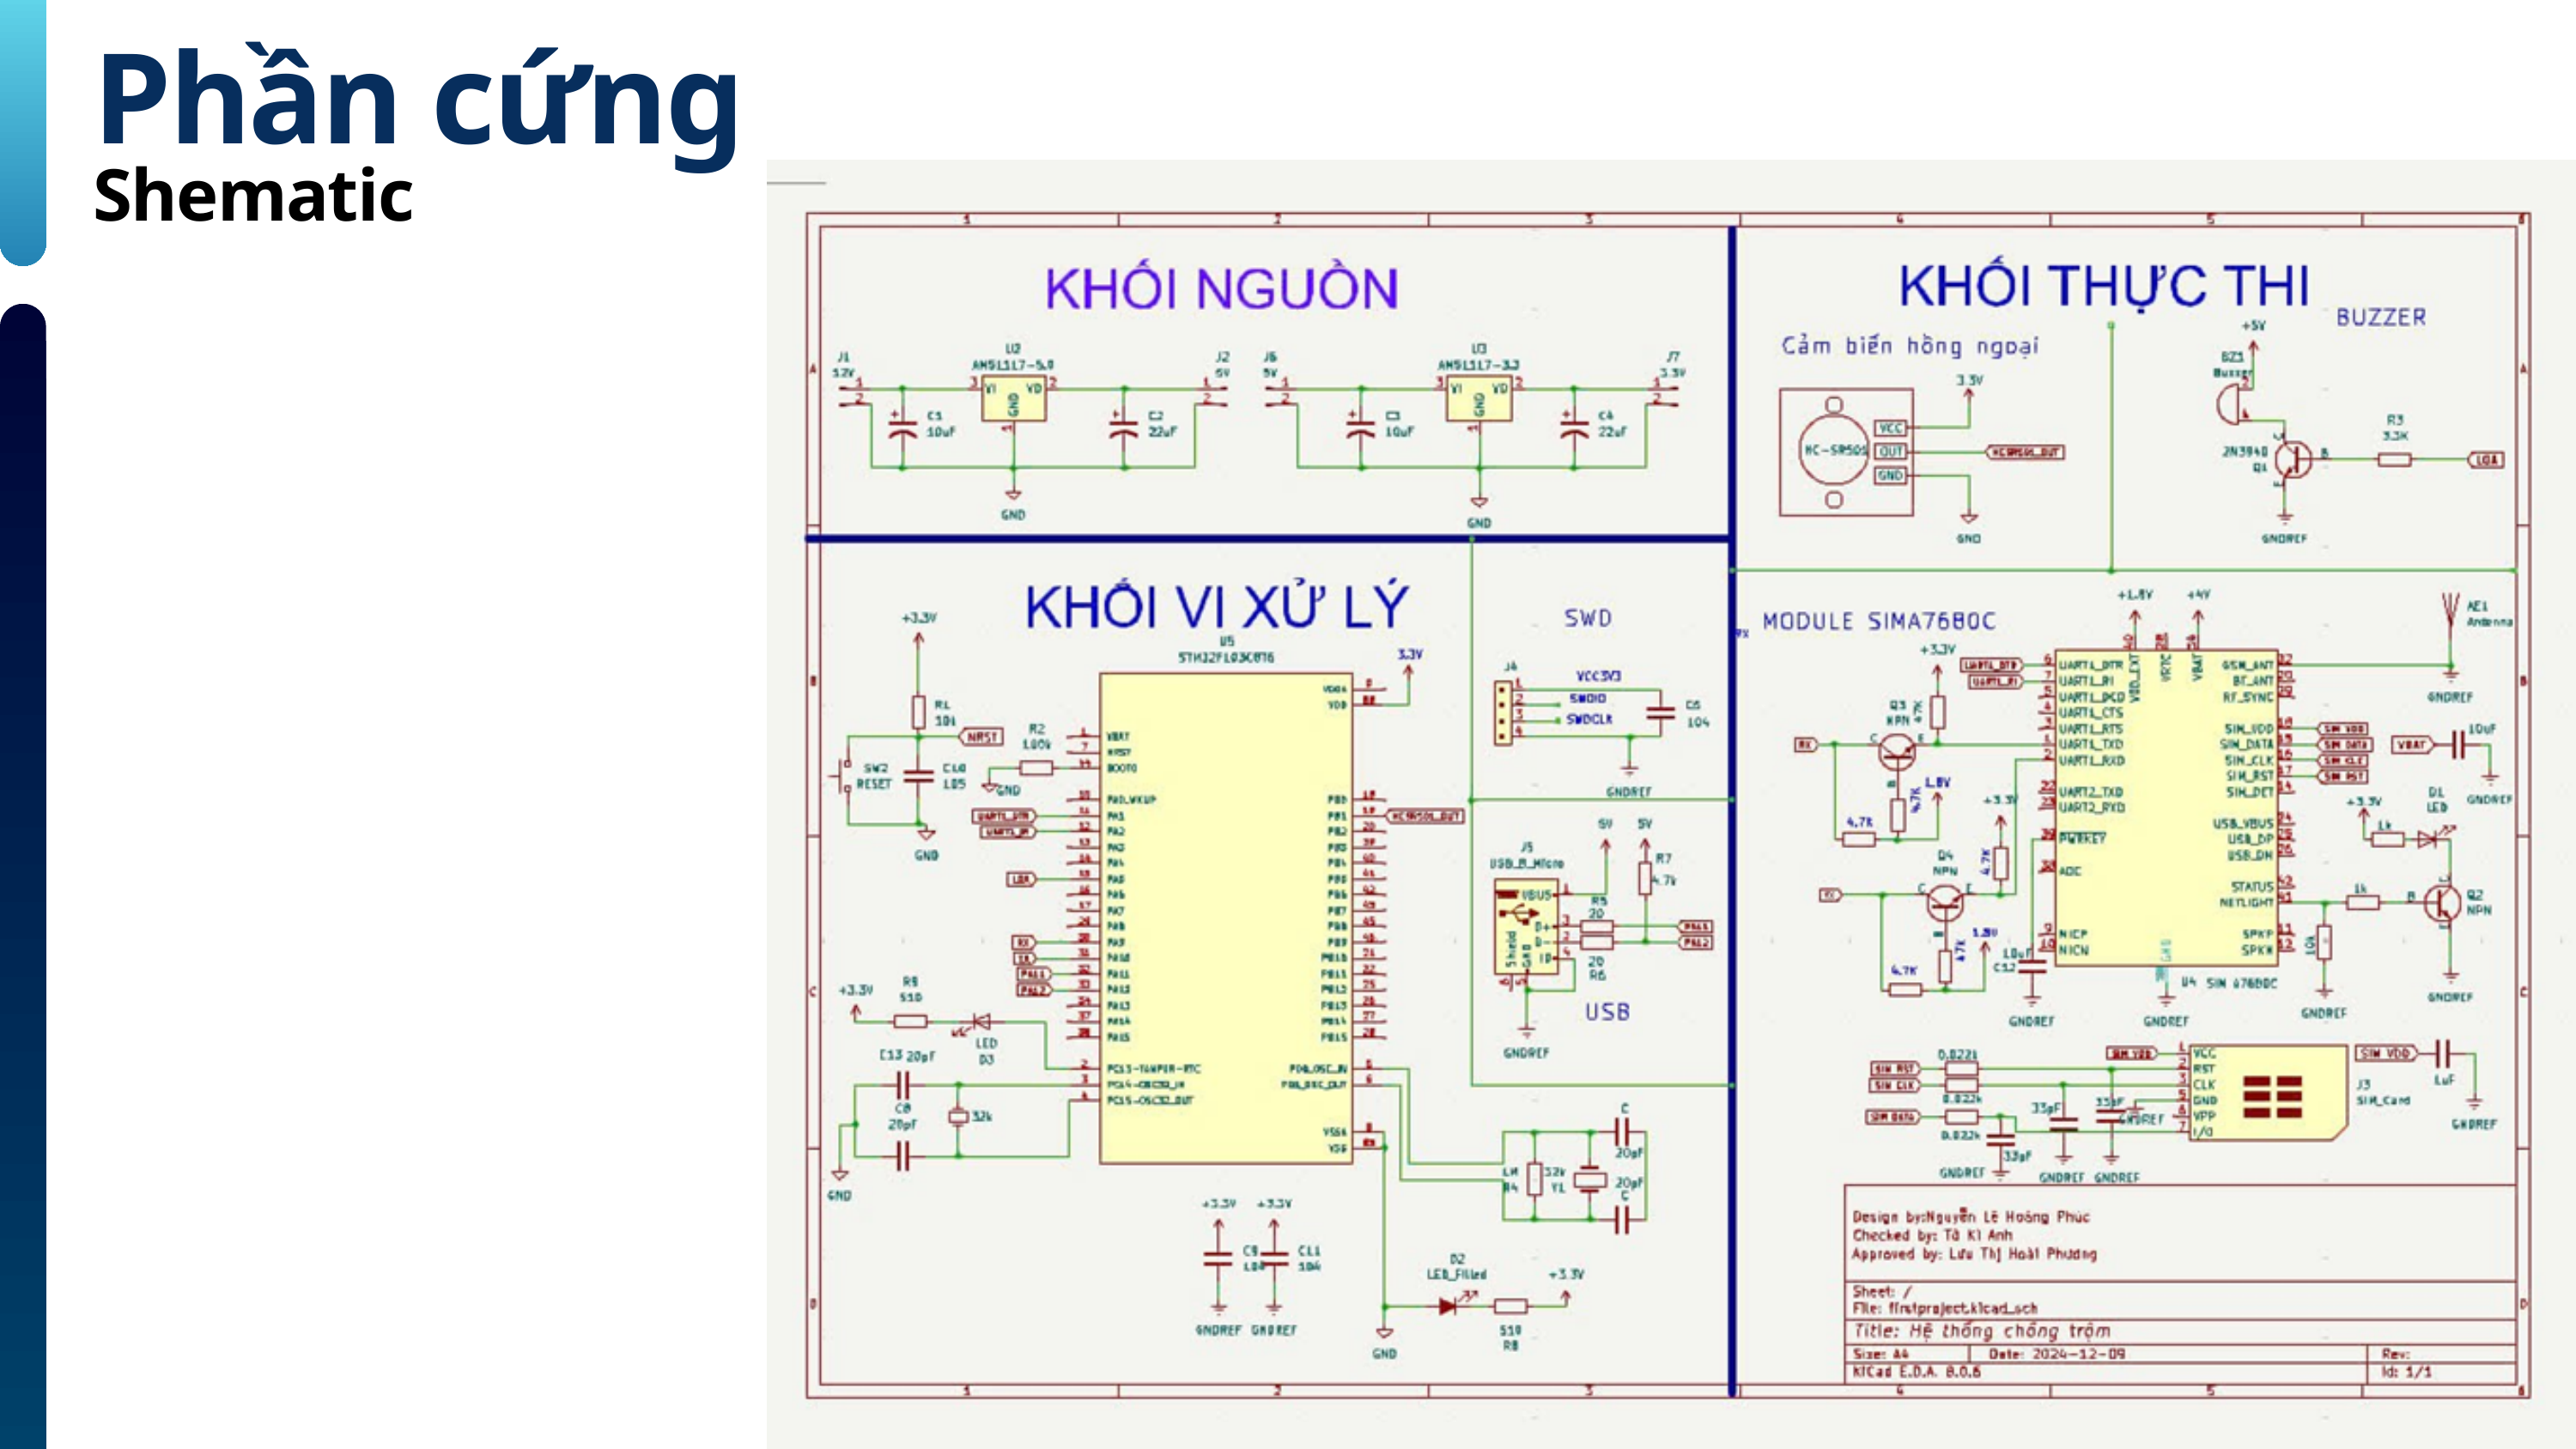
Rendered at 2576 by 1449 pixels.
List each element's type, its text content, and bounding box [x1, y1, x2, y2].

text_box Shematic [93, 135, 1535, 236]
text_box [0, 303, 46, 1449]
text_box Phần cứng [93, 0, 1441, 169]
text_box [0, 0, 46, 266]
text_box [767, 160, 2576, 1449]
